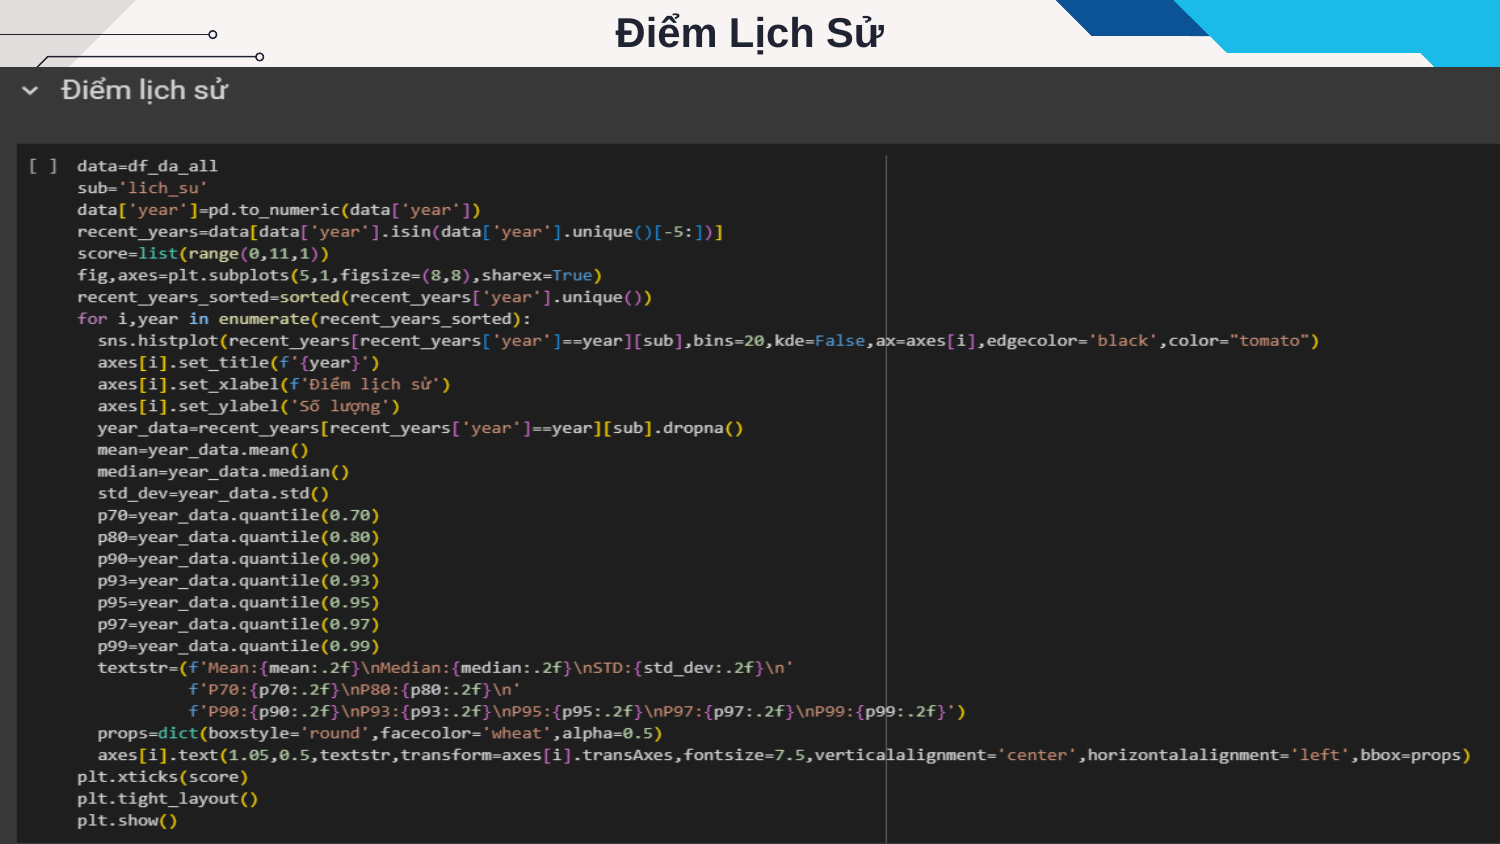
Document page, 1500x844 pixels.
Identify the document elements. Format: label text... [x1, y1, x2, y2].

picture [0, 67, 1500, 844]
title Điểm Lịch Sử [525, 0, 975, 65]
